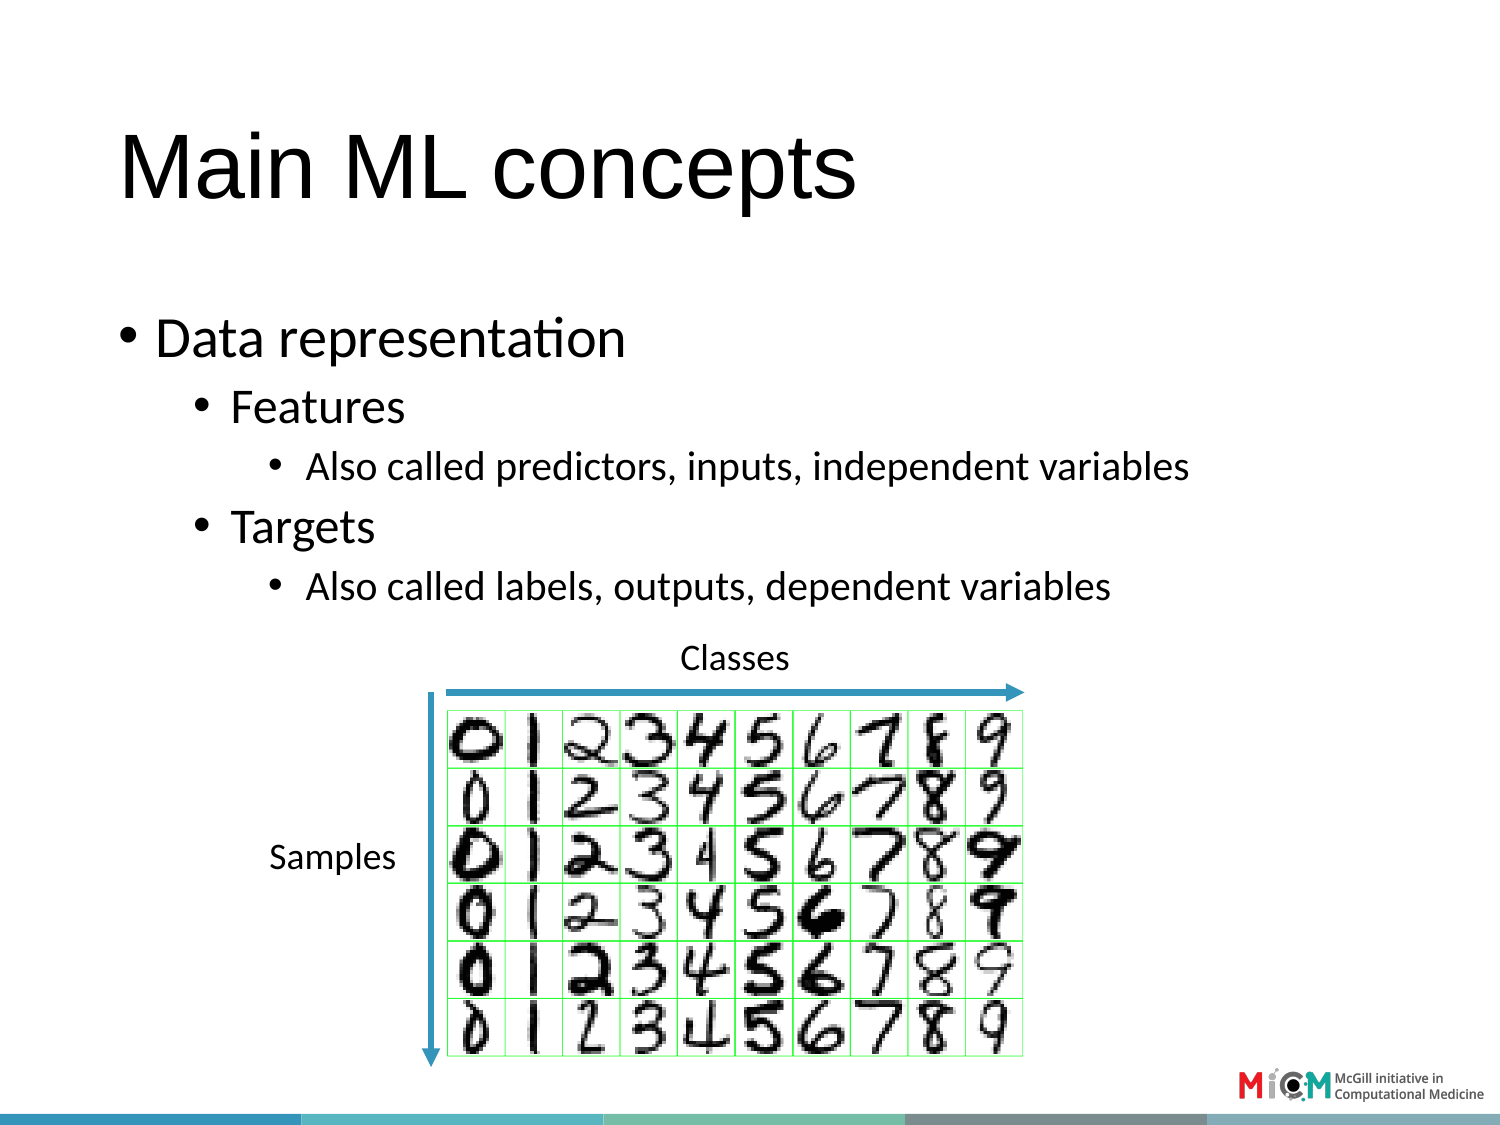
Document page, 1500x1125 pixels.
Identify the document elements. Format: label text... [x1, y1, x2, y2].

title Main ML concepts [103, 59, 1397, 278]
picture [430, 703, 1040, 1068]
text_box Classes [665, 626, 805, 686]
text_box Samples [254, 824, 412, 885]
picture [1211, 1051, 1500, 1122]
list Data representation Features Also called predictors, inputs, independent variables Targets Also called labels, outputs, dependent variables [103, 299, 1397, 1014]
